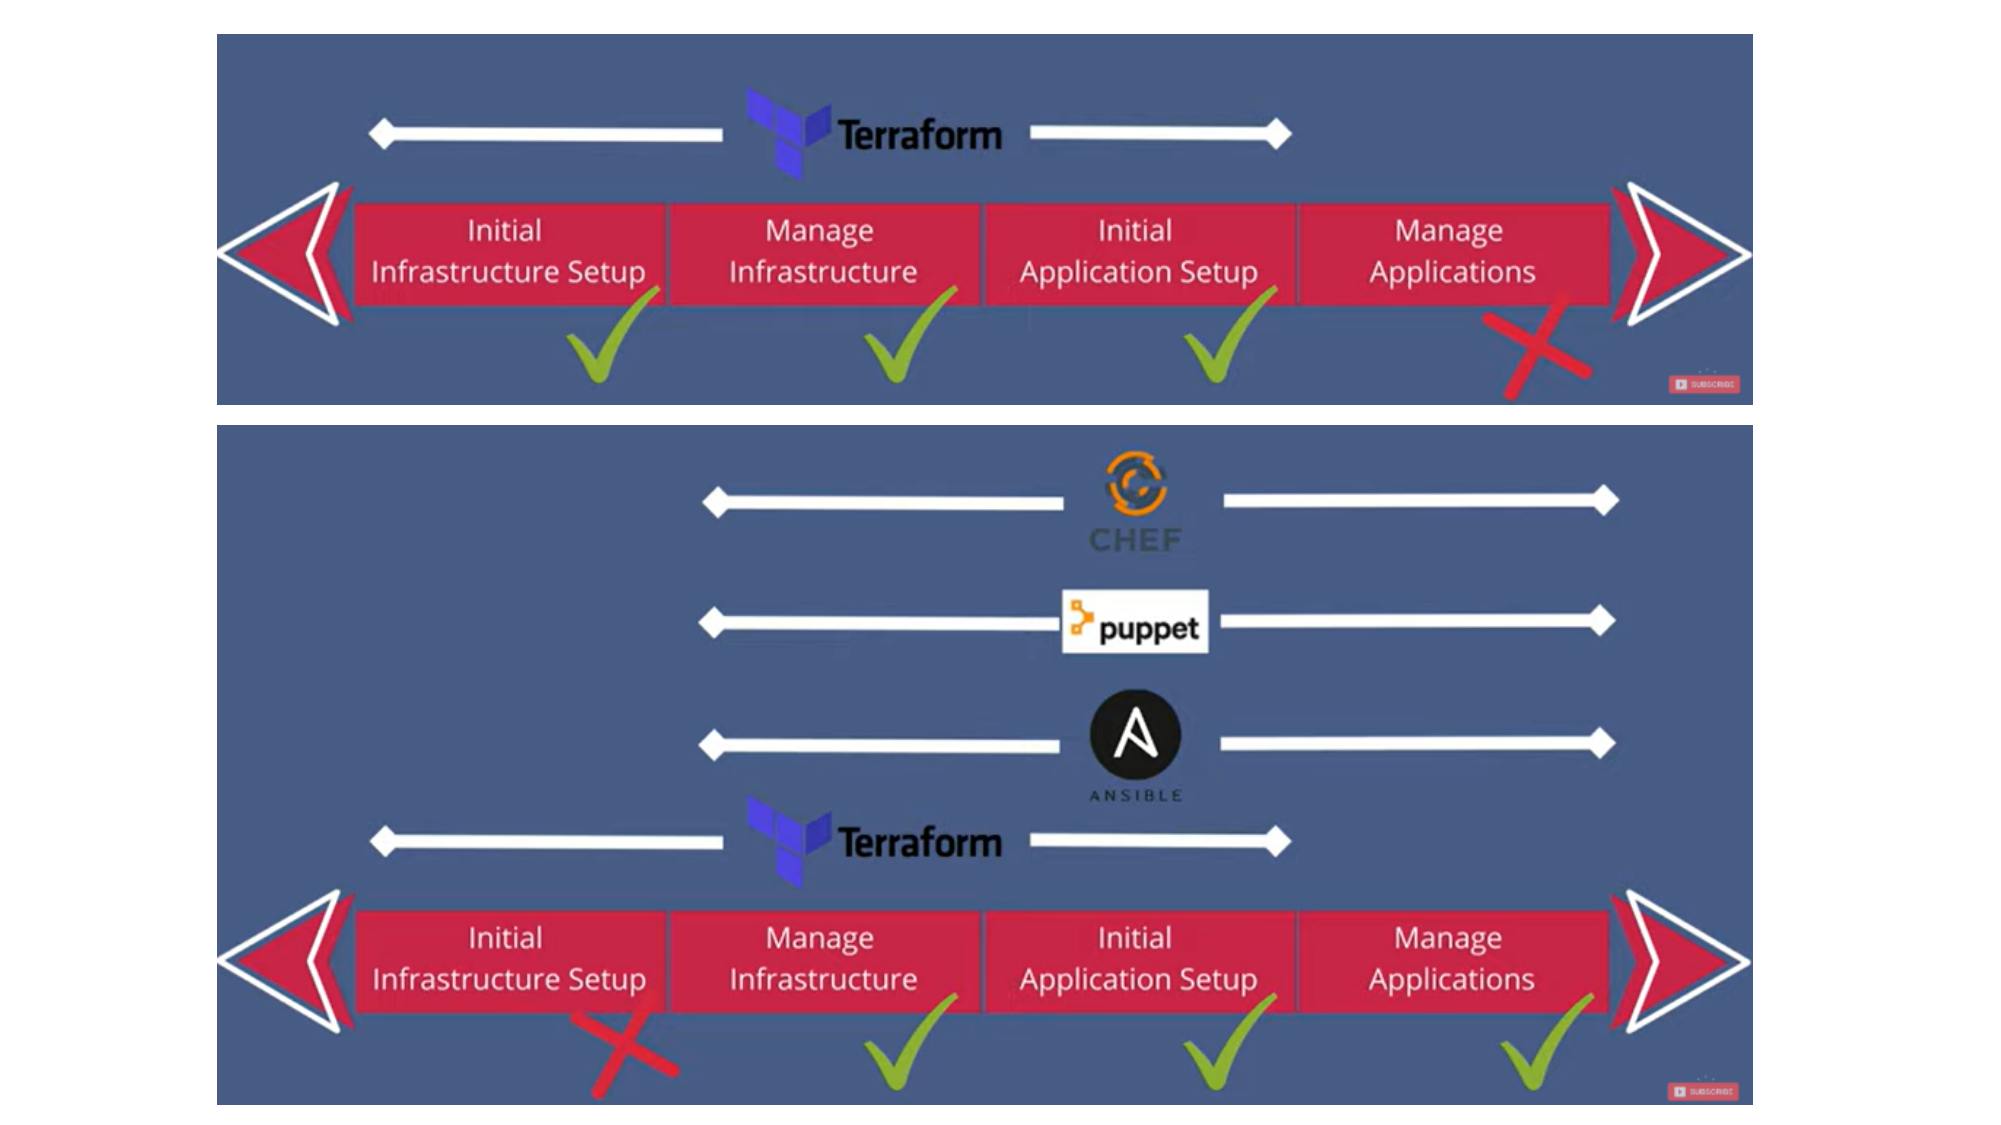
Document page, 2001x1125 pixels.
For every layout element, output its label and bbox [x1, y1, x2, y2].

picture [217, 425, 1753, 1105]
list [217, 34, 1753, 405]
